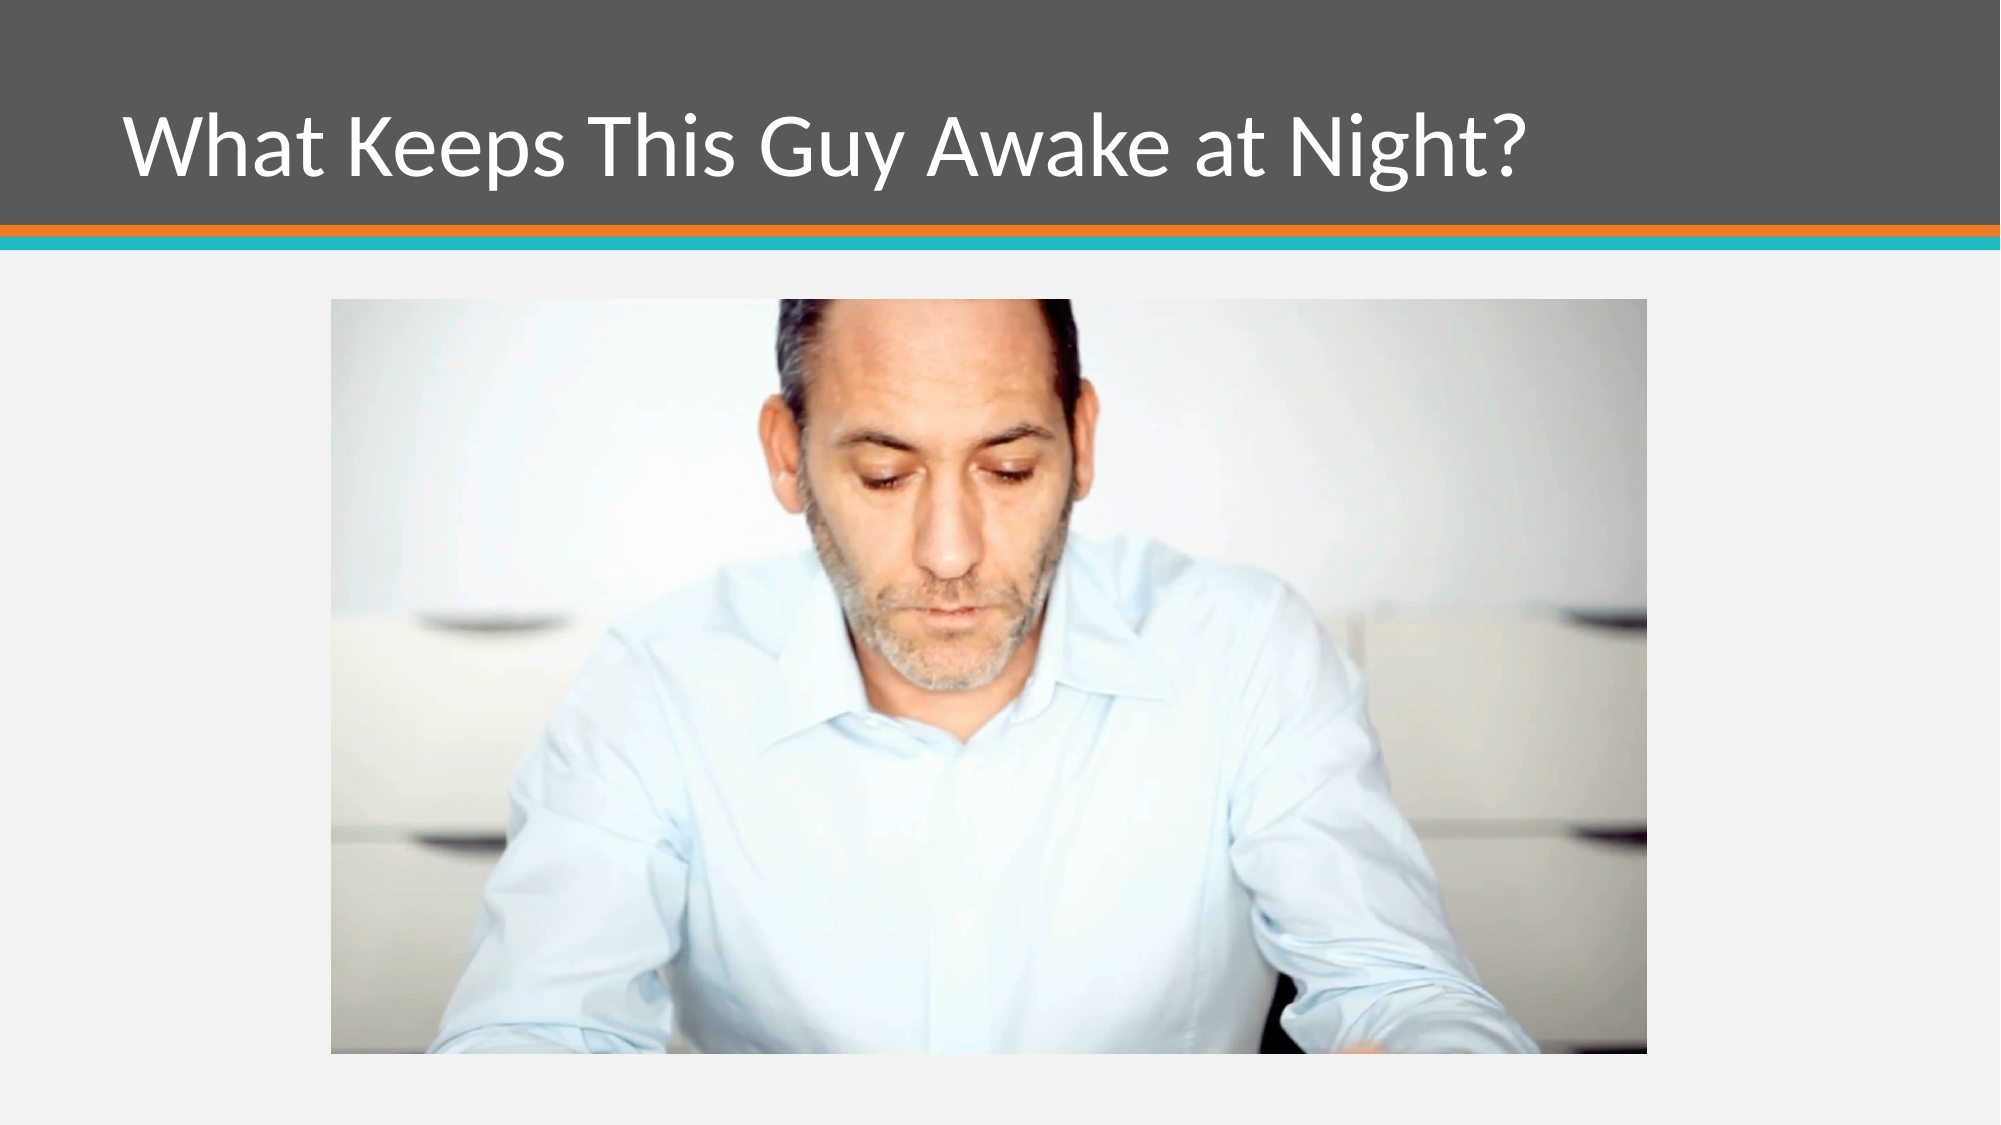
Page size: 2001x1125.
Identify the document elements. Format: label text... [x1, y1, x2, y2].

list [330, 298, 1647, 1055]
title What Keeps This Guy Awake at Night? [107, 34, 1796, 205]
